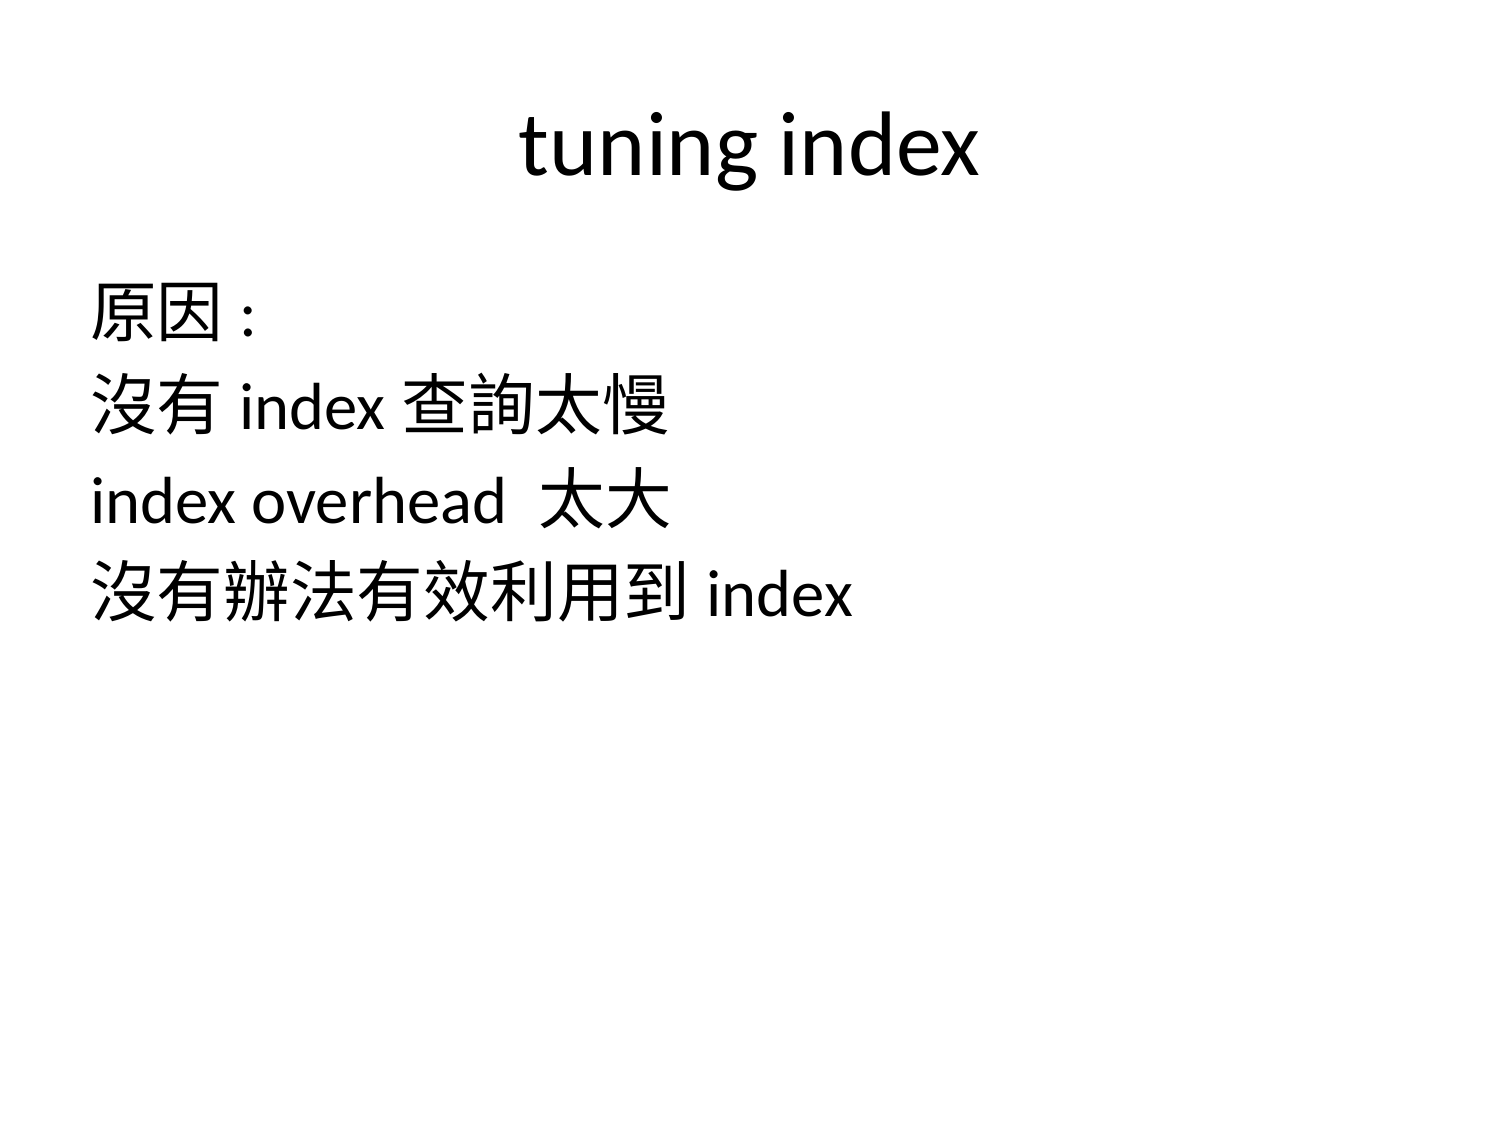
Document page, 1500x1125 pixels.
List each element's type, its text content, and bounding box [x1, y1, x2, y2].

list 原因: 沒有index查詢太慢 index overhead 太大 沒有辦法有效利用到index [75, 262, 1425, 1005]
title tuning index [75, 45, 1425, 233]
